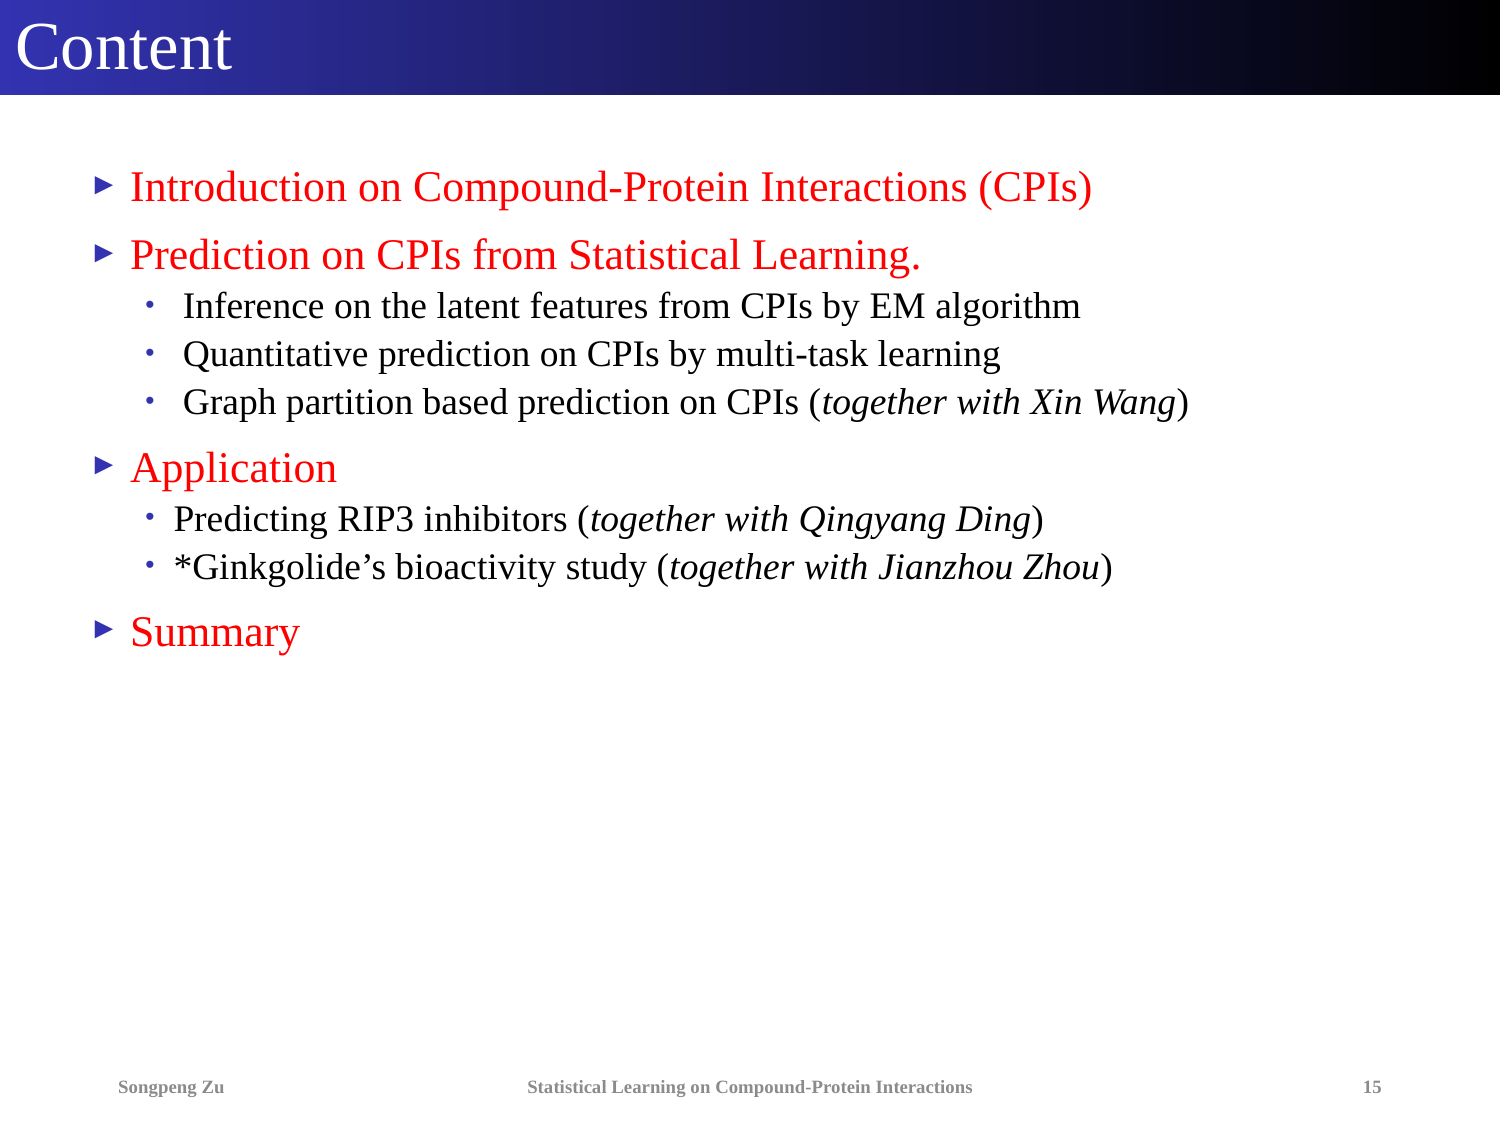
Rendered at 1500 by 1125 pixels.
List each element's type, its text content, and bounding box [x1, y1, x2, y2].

footer Statistical Learning on Compound-Protein Interactions [496, 1056, 1004, 1117]
slide_number Songpeng Zu [103, 1056, 441, 1117]
slide_number 15 [1059, 1056, 1397, 1117]
title Content [0, 0, 1500, 95]
list Introduction on Compound-Protein Interactions (CPIs) Prediction on CPIs from Statistical Learning. Inference on the latent features from CPIs by EM algorithm Quantitative prediction on CPIs by multi-task learning Graph partition based prediction on CPIs (together with Xin Wang) Application Predicting RIP3 inhibitors (together with Qingyang Ding) *Ginkgolide’s bioactivity study (together with Jianzhou Zhou) Summary [74, 151, 1397, 939]
